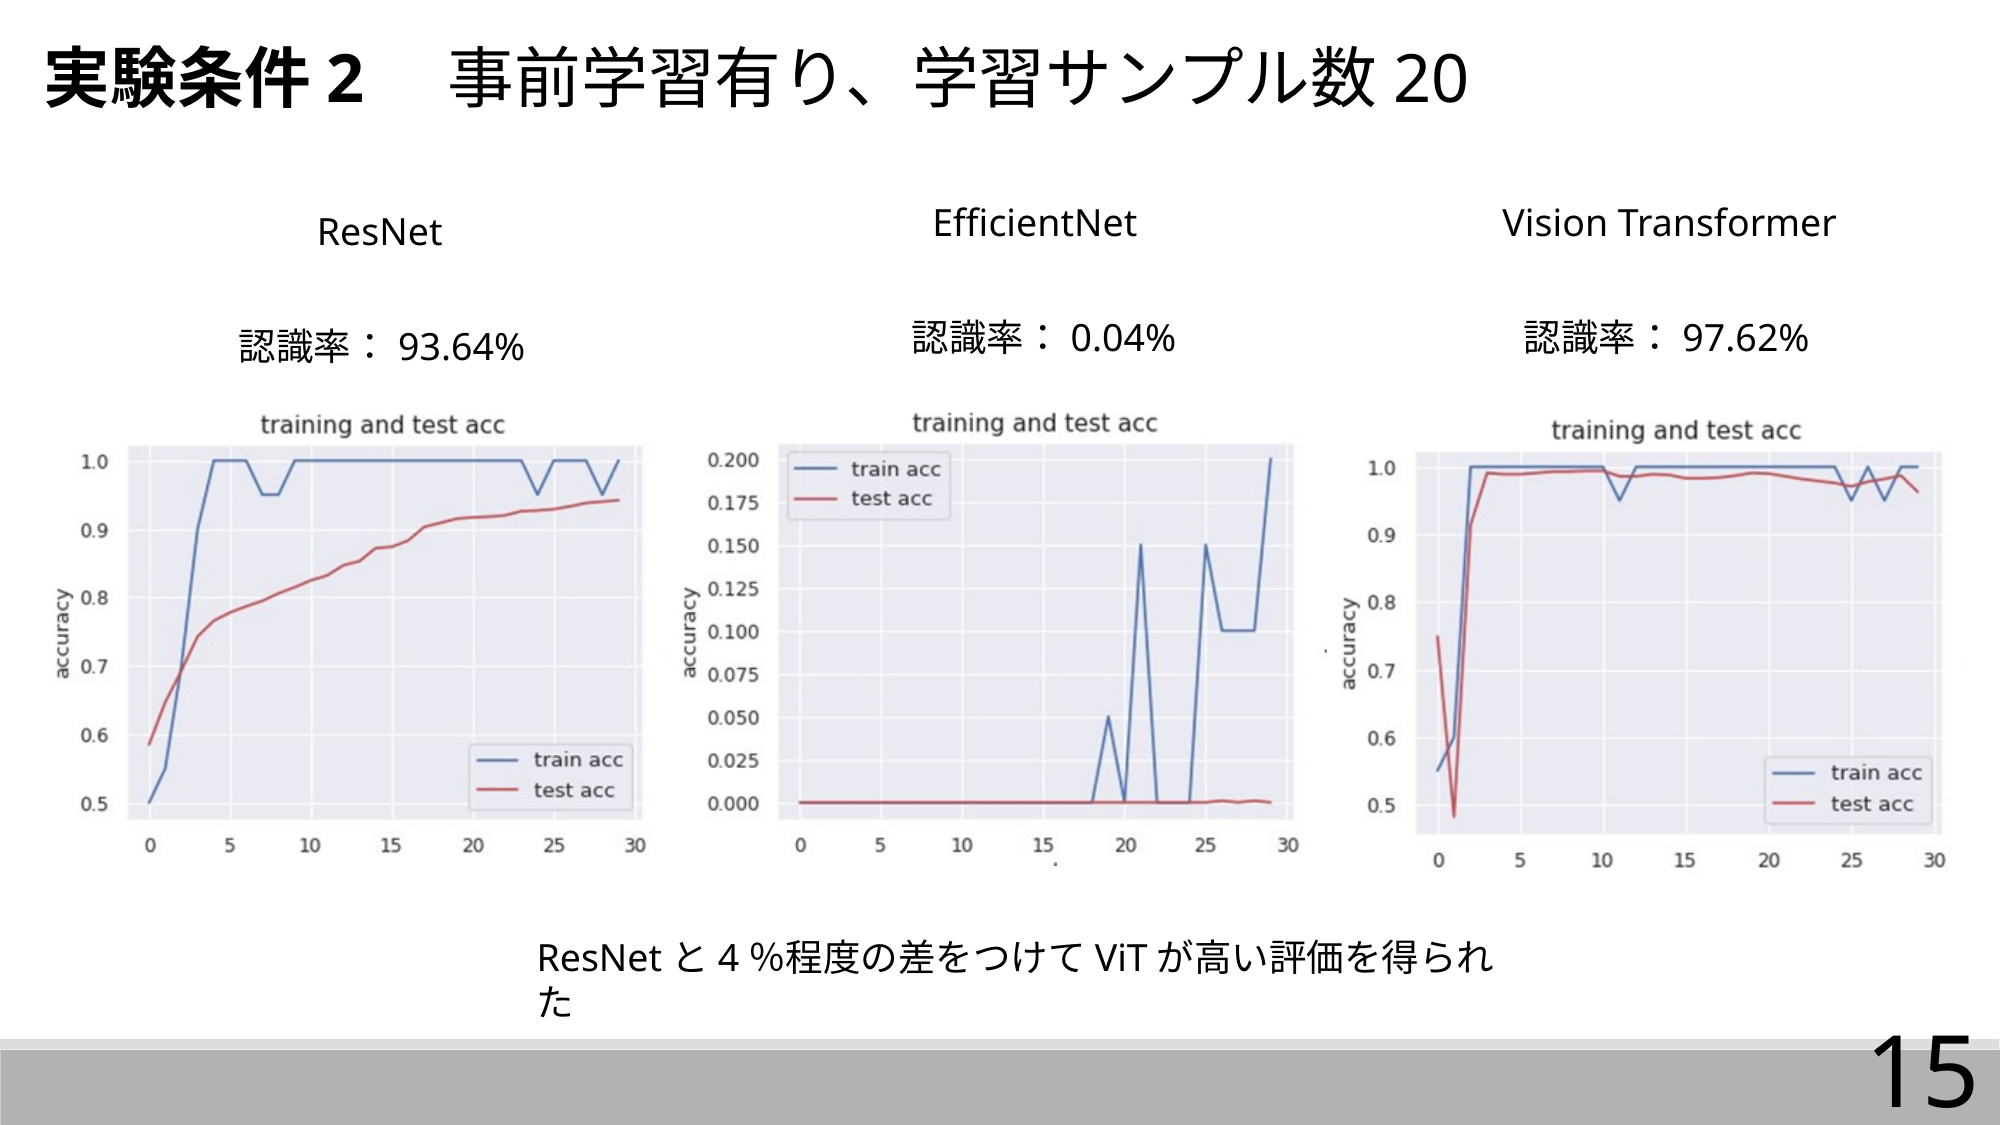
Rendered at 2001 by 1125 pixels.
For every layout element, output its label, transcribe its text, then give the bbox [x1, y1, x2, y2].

text_box 認識率：97.62% [1508, 306, 1887, 400]
text_box EfficientNet [917, 191, 1406, 297]
picture [40, 400, 1970, 877]
text_box 認識率：93.64% [224, 315, 583, 400]
text_box 認識率：0.04% [896, 306, 1218, 397]
text_box ResNetと4％程度の差をつけてViTが高い評価を得られた [521, 926, 1522, 1032]
slide_number 14 [1779, 1045, 1995, 1106]
text_box 実験条件2 事前学習有り、学習サンプル数20 [29, 28, 1593, 124]
text_box Vision Transformer [1487, 191, 1947, 297]
text_box ResNet [302, 200, 508, 306]
